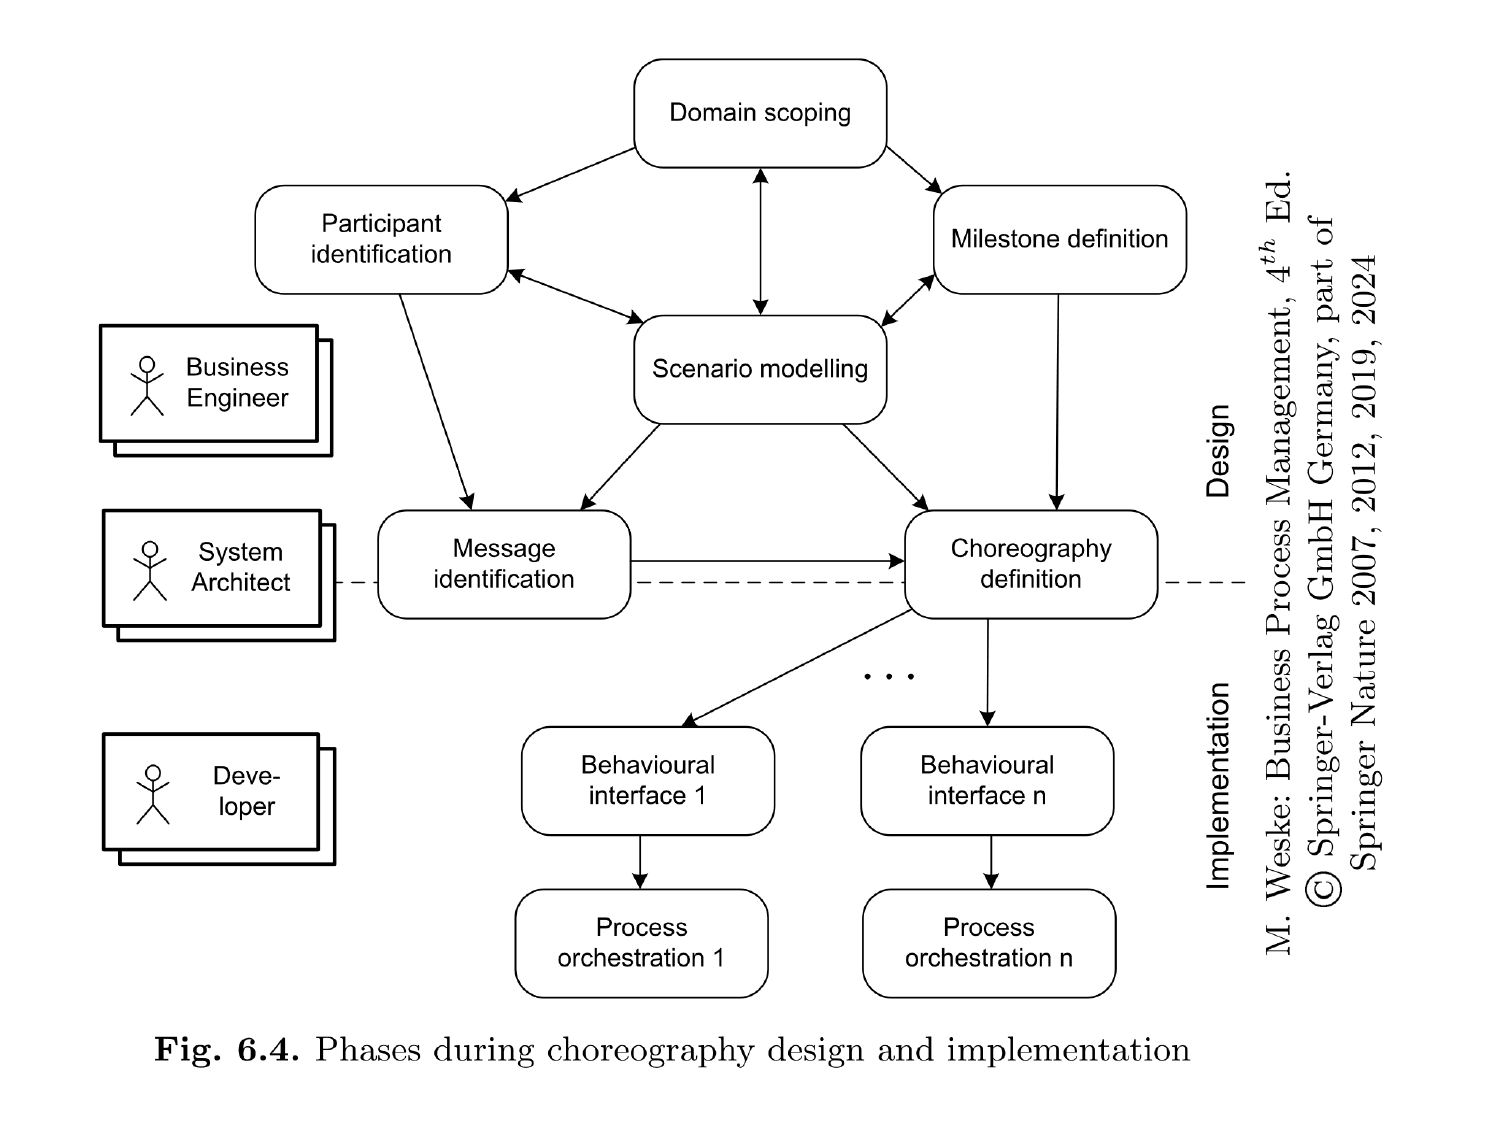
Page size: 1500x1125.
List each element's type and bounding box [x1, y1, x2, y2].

picture [96, 56, 1404, 1069]
